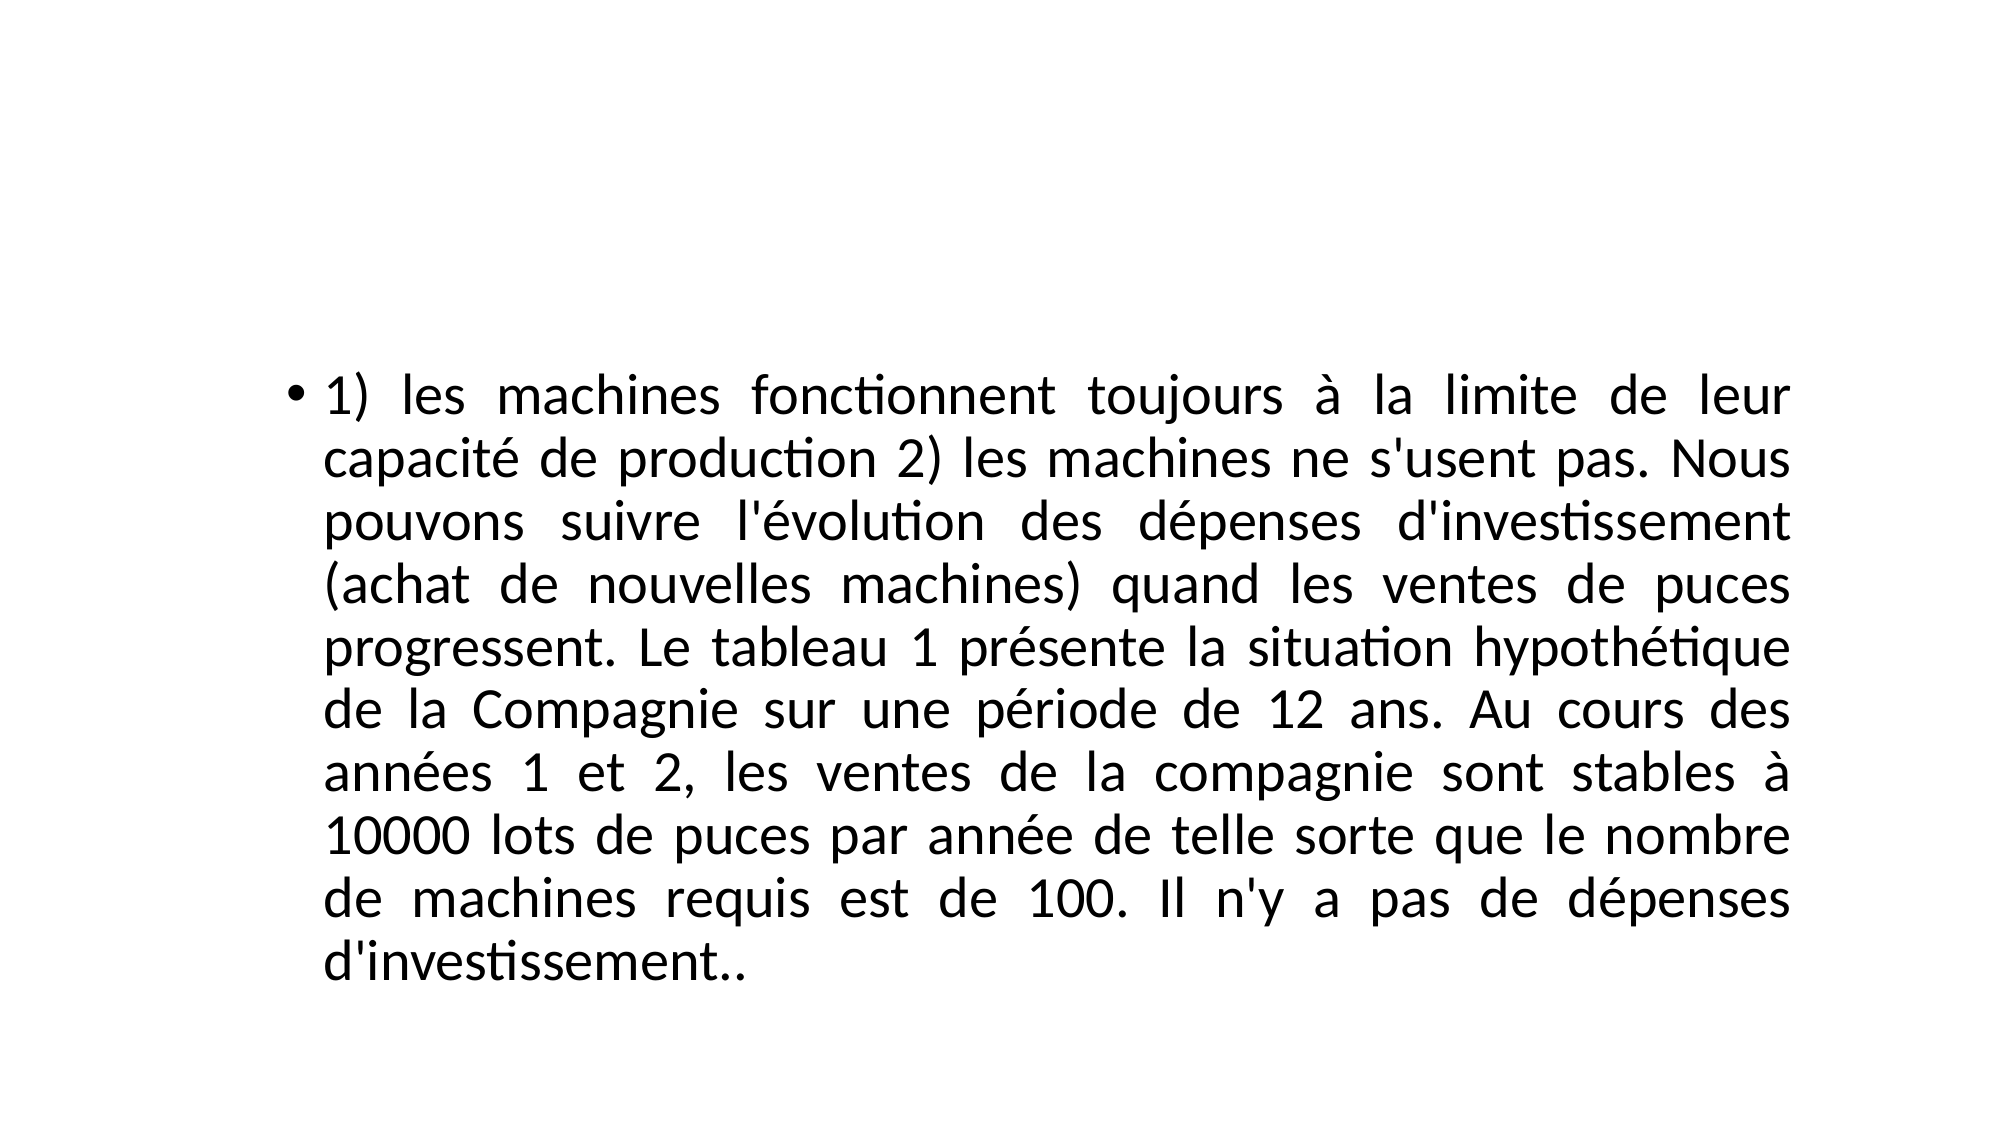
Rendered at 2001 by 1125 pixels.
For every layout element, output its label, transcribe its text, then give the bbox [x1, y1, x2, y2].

list 1) les machines fonctionnent toujours à la limite de leur capacité de production 2) les machines ne s'usent pas. Nous pouvons suivre l'évolution des dépenses d'investissement (achat de nouvelles machines) quand les ventes de puces progressent. Le tableau 1 présente la situation hypothétique de la Compagnie sur une période de 12 ans. Au cours des années 1 et 2, les ventes de la compagnie sont stables à 10000 lots de puces par année de telle sorte que le nombre de machines requis est de 100. Il n'y a pas de dépenses d'investissement.. [271, 356, 1808, 1020]
